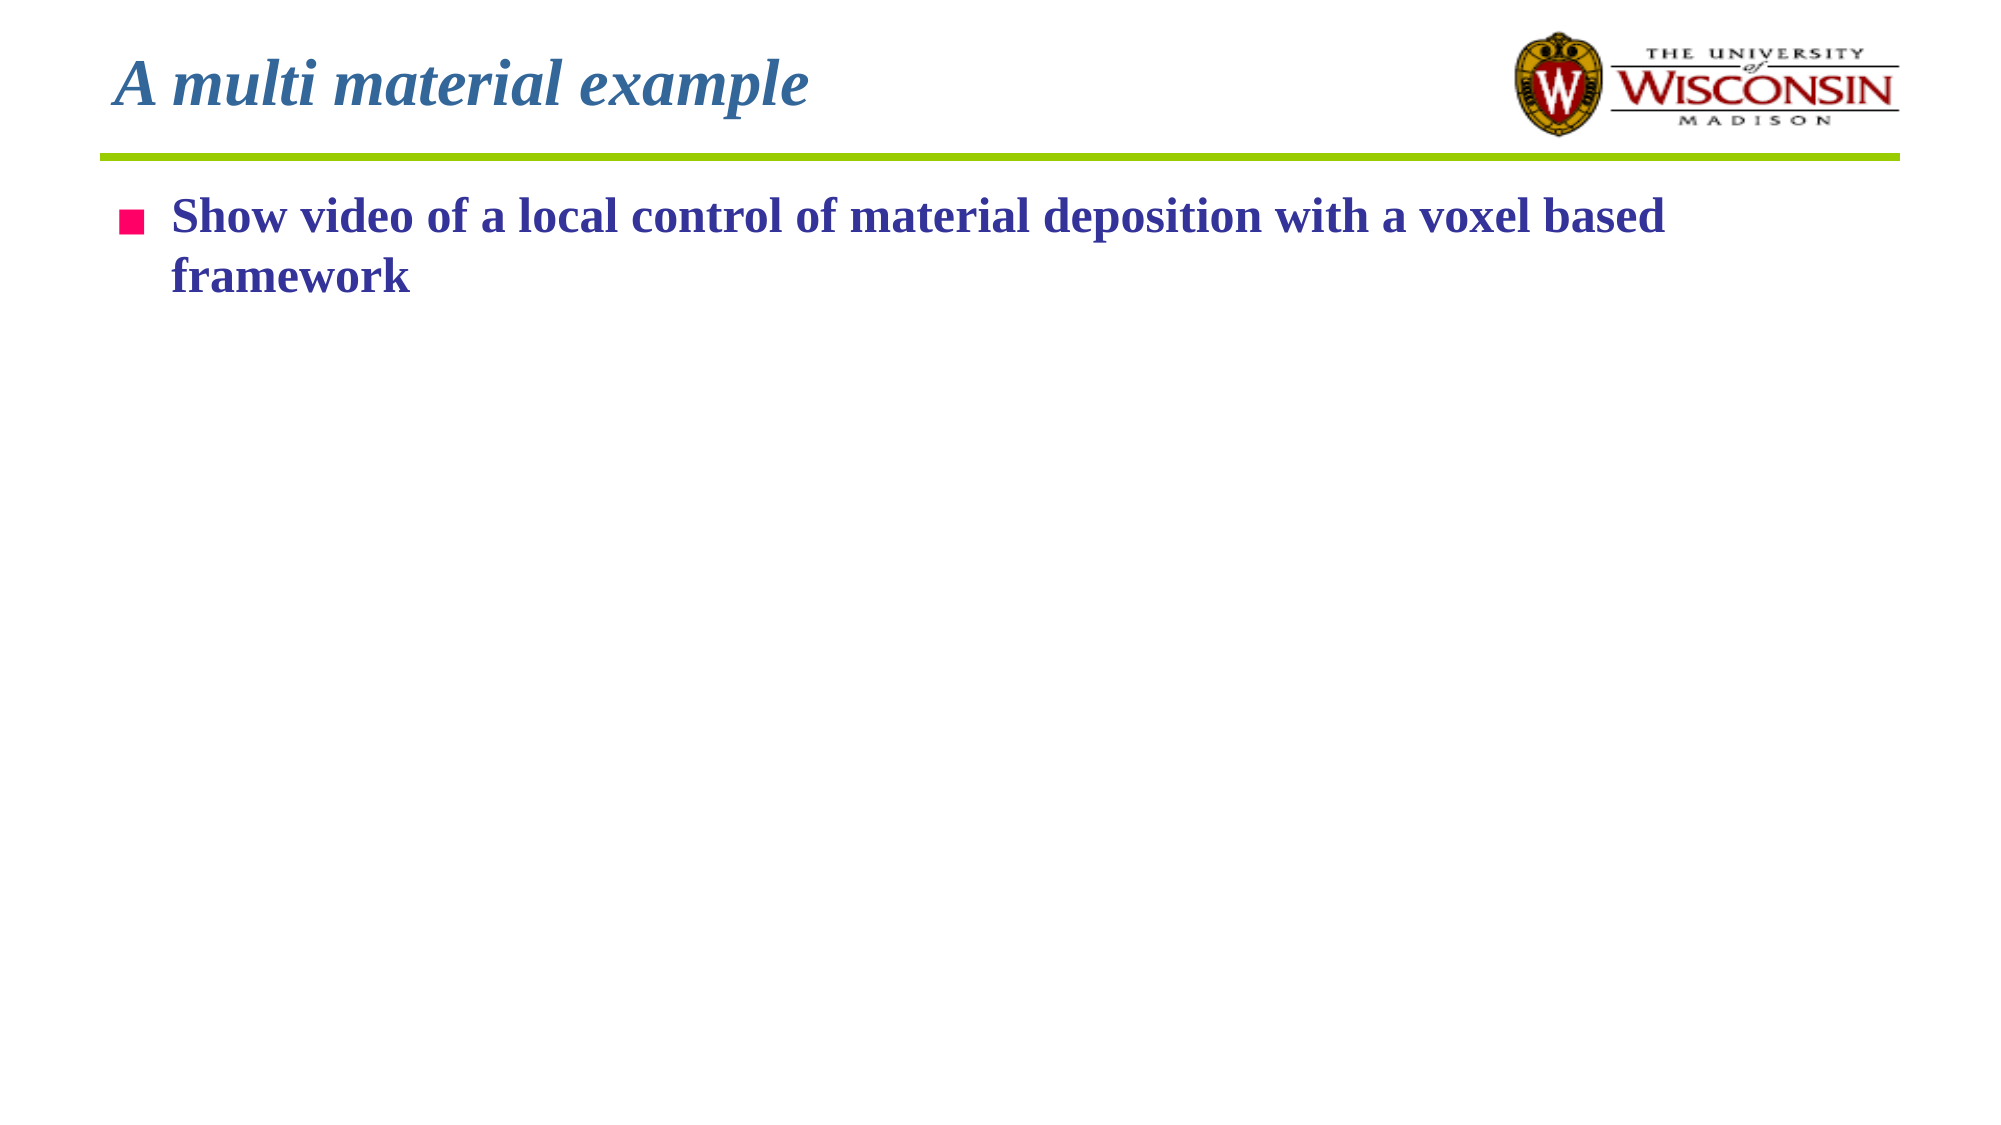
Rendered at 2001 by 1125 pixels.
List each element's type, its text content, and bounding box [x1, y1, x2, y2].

list Show video of a local control of material deposition with a voxel based framework [99, 174, 1900, 1100]
picture [1505, 22, 1908, 146]
title A multi material example [99, 37, 1900, 121]
